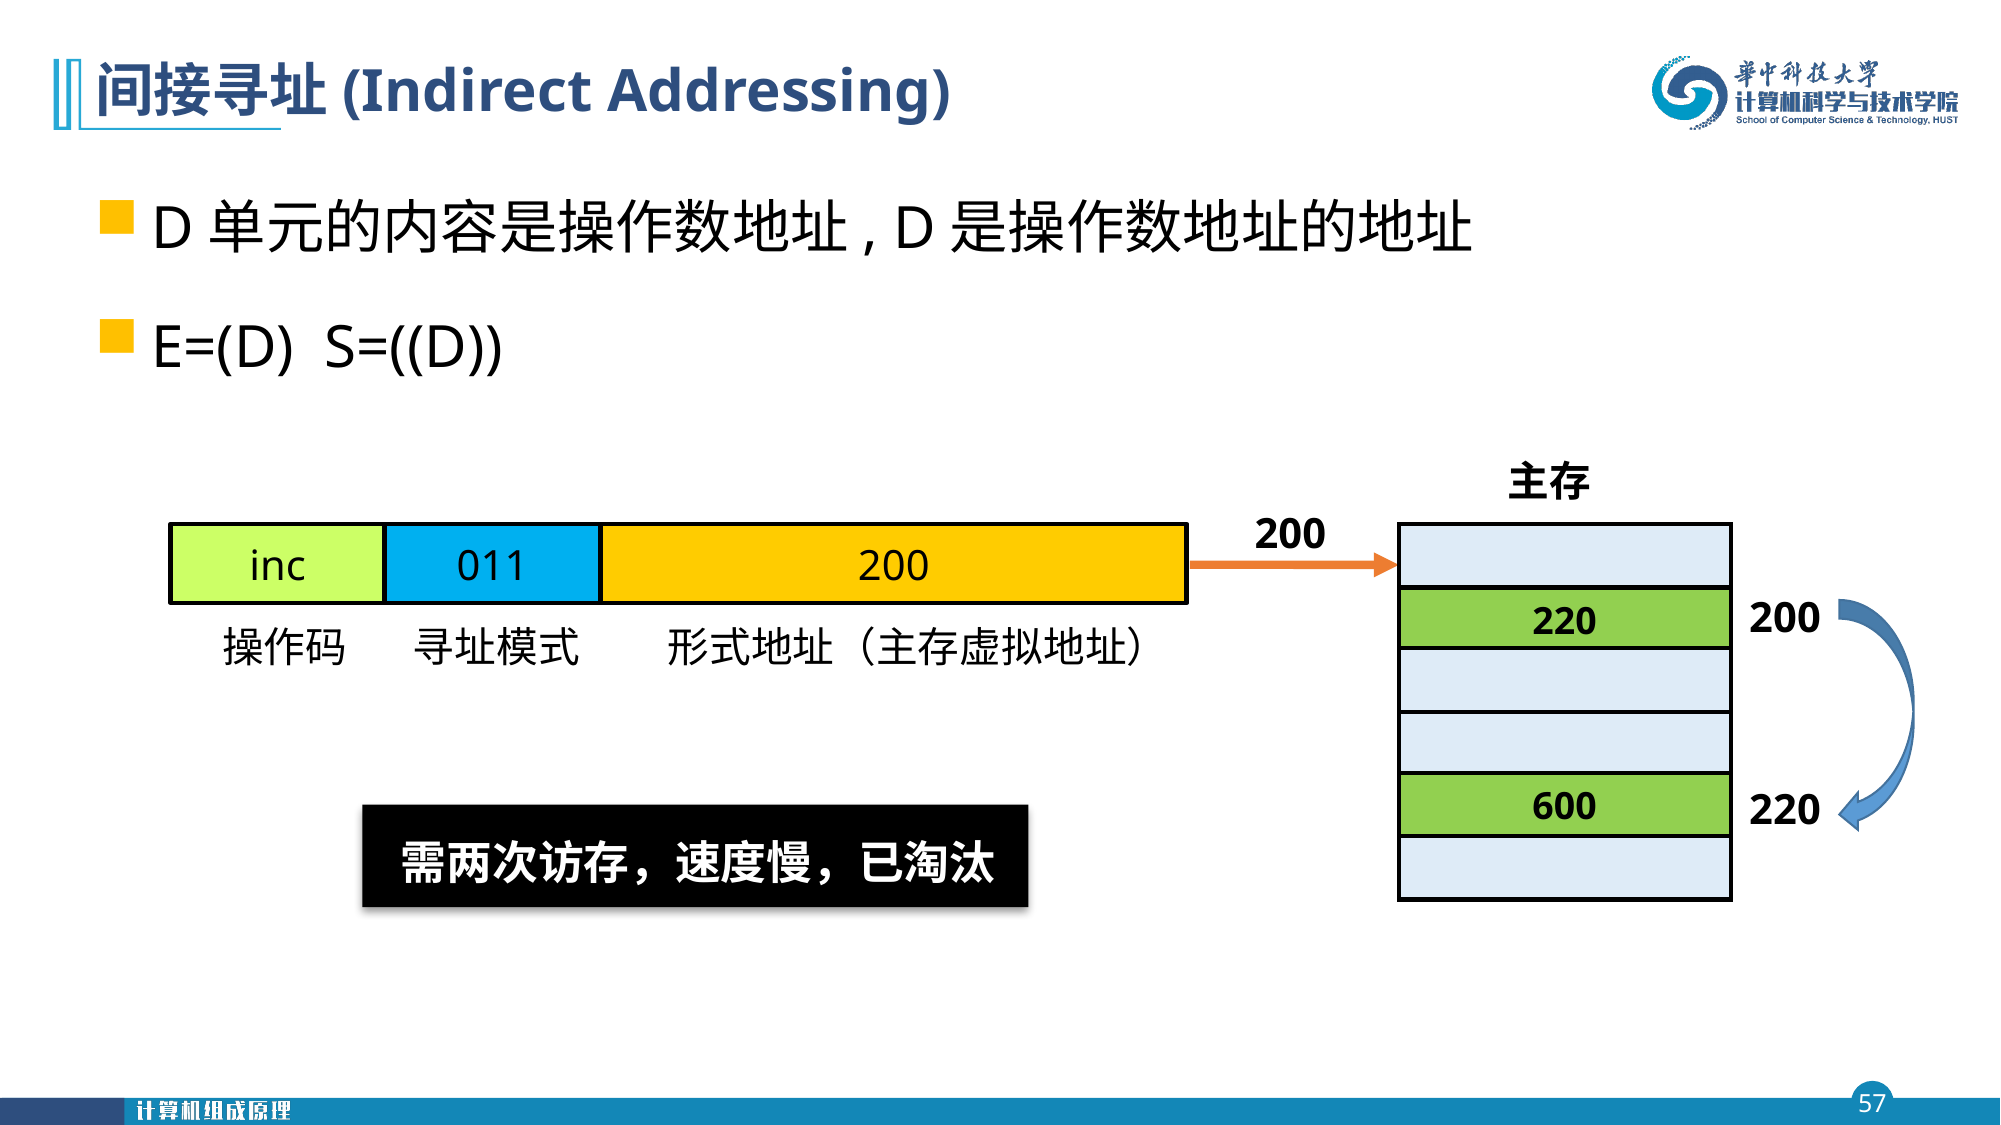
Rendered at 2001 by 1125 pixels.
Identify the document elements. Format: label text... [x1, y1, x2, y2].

text_box [1840, 598, 1915, 832]
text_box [1398, 447, 1840, 900]
title 间接寻址(Indirect Addressing) [80, 42, 1805, 144]
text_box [362, 804, 1029, 908]
list D单元的内容是操作数地址, D是操作数地址的地址 E=(D) S=((D)) [80, 154, 1805, 416]
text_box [170, 524, 1202, 679]
picture [1805, 56, 1958, 130]
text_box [1189, 499, 1398, 565]
